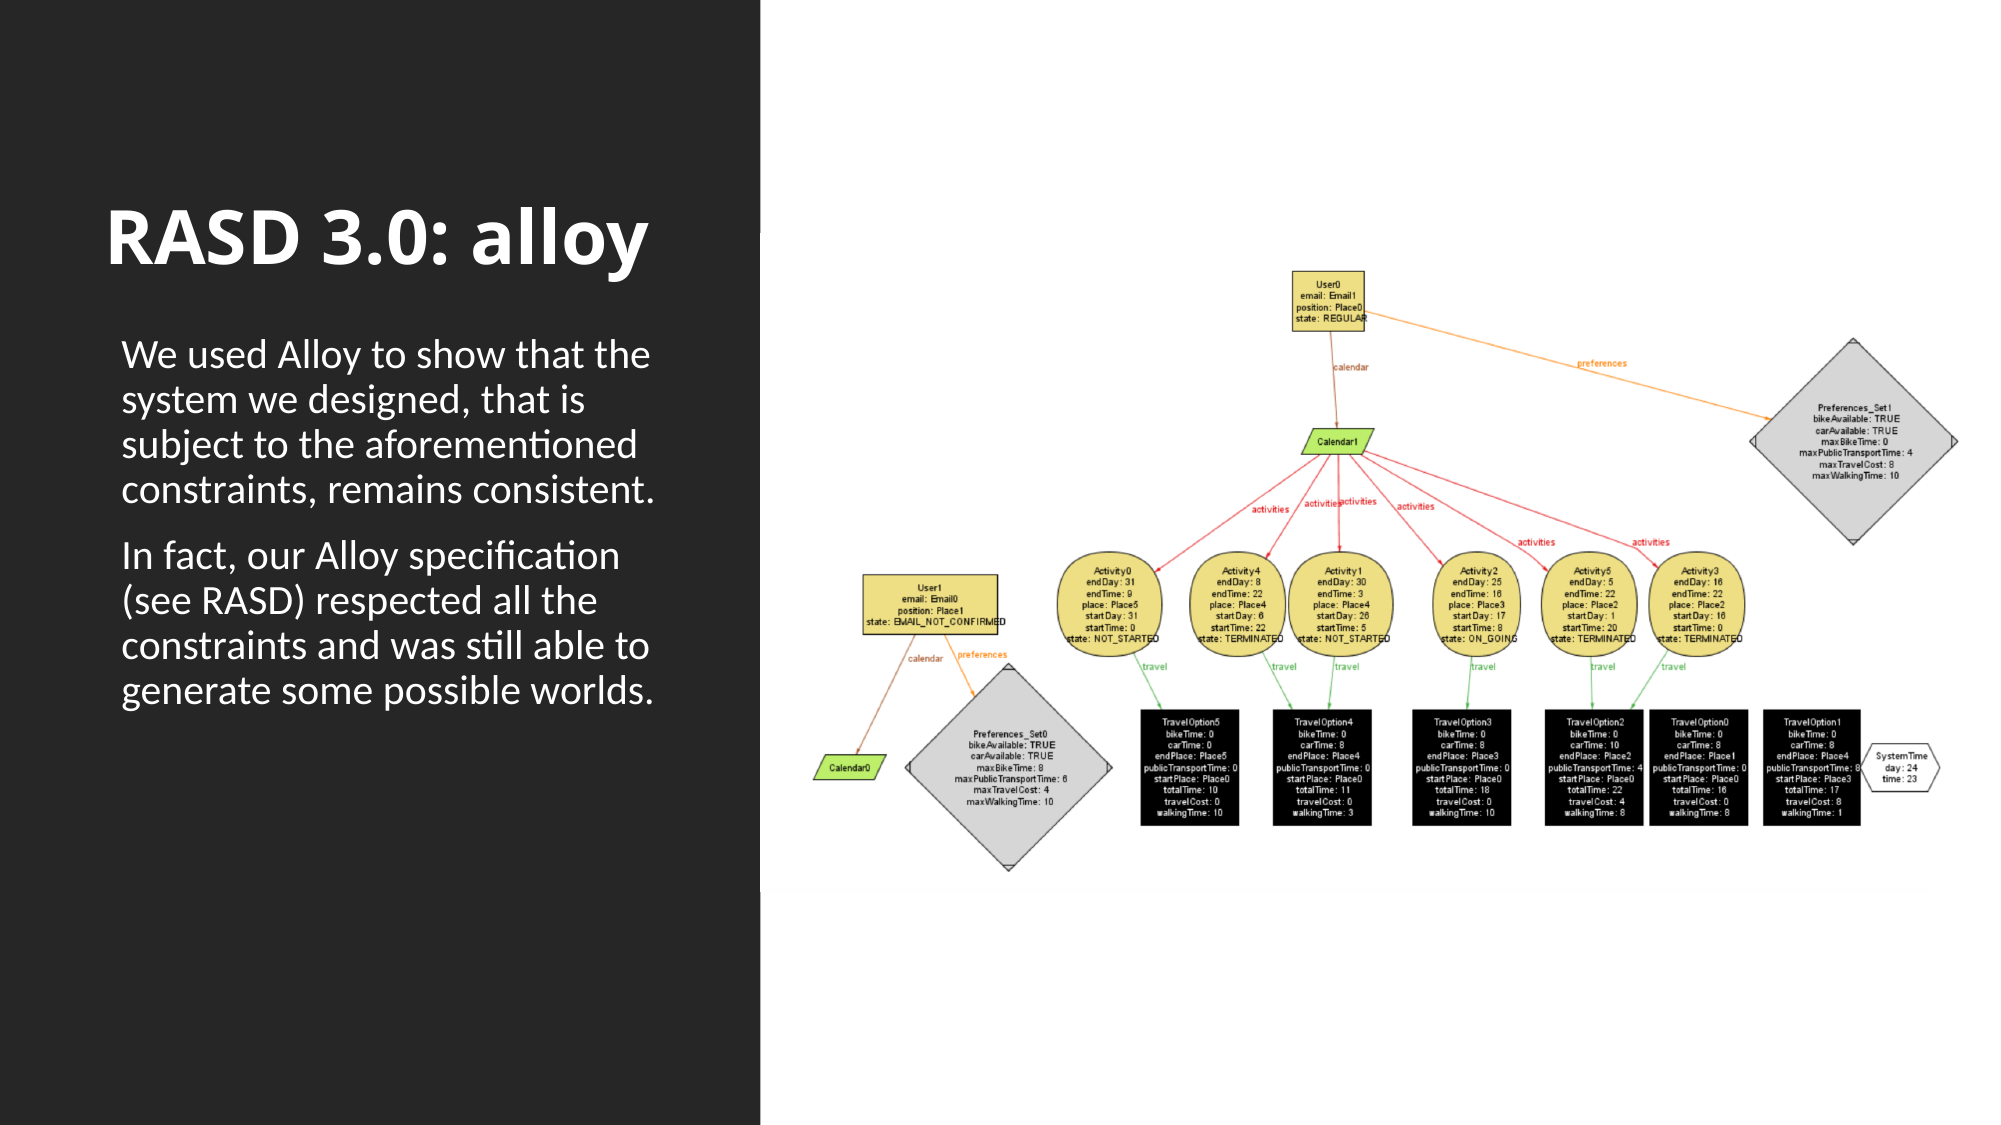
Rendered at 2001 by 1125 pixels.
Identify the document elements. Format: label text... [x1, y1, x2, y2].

title RASD 3.0: alloy [89, 103, 728, 379]
list We used Alloy to show that the system we designed, that is subject to the aforementioned constraints, remains consistent. In fact, our Alloy specification (see RASD) respected all the constraints and was still able to generate some possible worlds. [106, 324, 708, 1020]
text_box [0, 0, 761, 1125]
picture [760, 233, 1981, 892]
